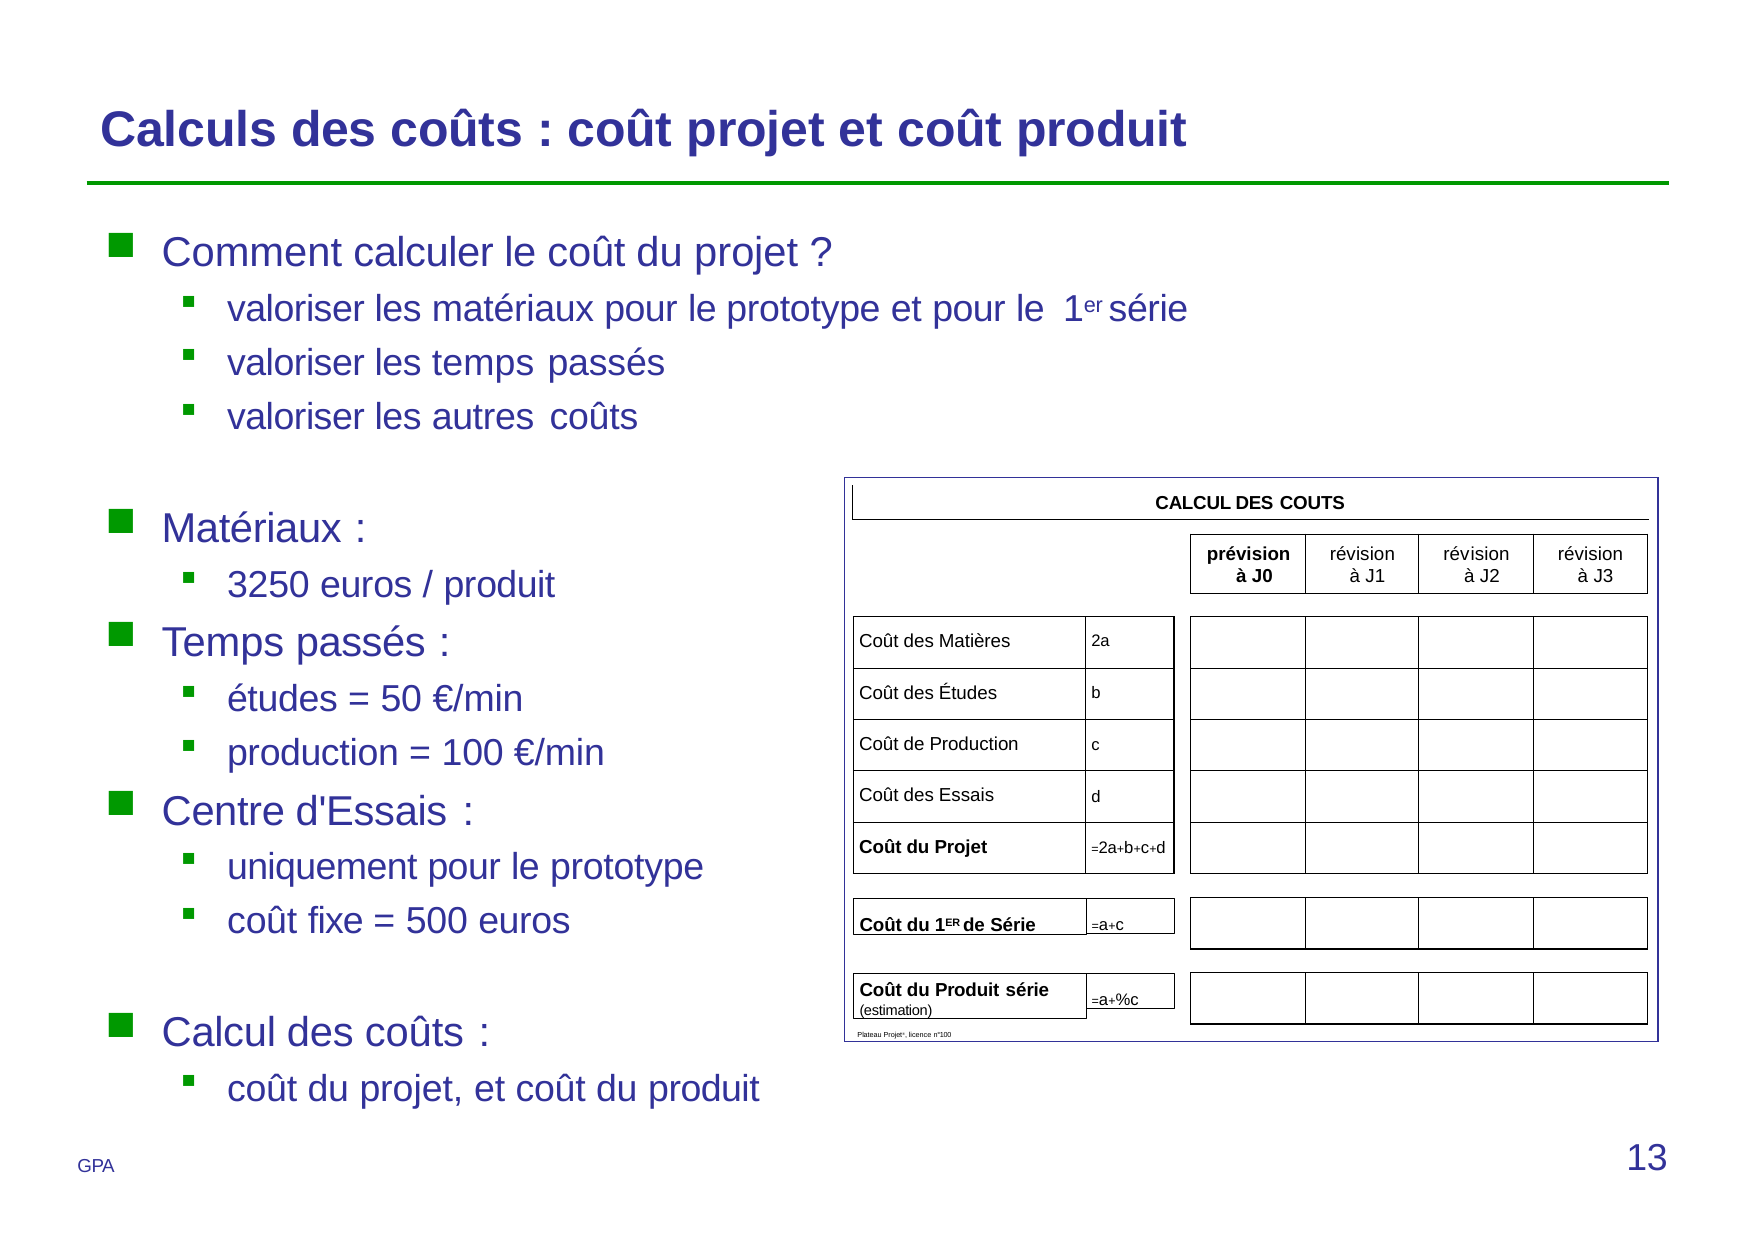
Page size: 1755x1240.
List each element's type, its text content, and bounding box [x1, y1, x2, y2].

table_cell =2a+b+c+d [1086, 823, 1173, 873]
table_cell [1306, 823, 1418, 873]
text_box Comment calculer le coût du projet ? valoriser les matériaux pour le prototype et pour le 1er série valoriser les temps passés valoriser les autres coûts [101, 212, 1214, 437]
table_cell [1534, 720, 1647, 770]
table_header révision à J1 [1306, 535, 1418, 593]
table_cell d [1086, 771, 1173, 822]
table_cell [1419, 720, 1533, 770]
table_cell [1306, 771, 1418, 822]
table_header [1191, 617, 1305, 668]
table_cell [1191, 823, 1305, 873]
table_cell [1306, 720, 1418, 770]
table_header [1306, 973, 1418, 1023]
text_box Coût du Produit série (estimation) [853, 973, 1087, 1019]
table_header [1534, 973, 1647, 1023]
table_cell [1419, 669, 1533, 719]
title Calculs des coûts : coût projet et coût produit [98, 94, 1191, 304]
text_box Matériaux : 3250 euros / produit Temps passés : [103, 488, 560, 662]
table_cell c [1086, 720, 1173, 770]
text_box =a+%c [1086, 973, 1175, 1009]
table_cell [1419, 771, 1533, 822]
text_box Coût du 1ER de Série [853, 898, 1087, 935]
table_cell Coût des Essais [854, 771, 1085, 822]
table_header [1419, 898, 1533, 948]
table_cell Coût du Projet [854, 823, 1085, 873]
table_cell Coût de Production [854, 720, 1085, 770]
text_box Plateau Projet®, licence n°100 [851, 1027, 961, 1039]
text_box CALCUL DES COUTS [1153, 488, 1350, 514]
table_header [1306, 617, 1418, 668]
table_header [1306, 898, 1418, 948]
table_cell [1191, 720, 1305, 770]
table_cell [1306, 669, 1418, 719]
text_box études = 50 €/min production = 100 €/min Centre d'Essais : [103, 662, 611, 834]
table_header [1534, 617, 1647, 668]
table_header 2a [1086, 617, 1173, 668]
text_box Calcul des coûts : coût du projet, et coût du produit [103, 993, 764, 1109]
text_box uniquement pour le prototype coût fixe = 500 euros [178, 830, 715, 941]
table_cell Coût des Études [854, 669, 1085, 719]
table_header prévision à J0 [1191, 535, 1305, 593]
table_cell [1191, 771, 1305, 822]
table_cell [1534, 771, 1647, 822]
table_header révision à J3 [1534, 535, 1647, 593]
table_header [1419, 973, 1533, 1023]
table_cell [1419, 823, 1533, 873]
table_header Coût des Matières [854, 617, 1085, 668]
table_cell [1534, 823, 1647, 873]
table_header [1191, 973, 1305, 1023]
table_header révision à J2 [1419, 535, 1533, 593]
text_box =a+c [1086, 898, 1175, 934]
table_cell b [1086, 669, 1173, 719]
table_header [1419, 617, 1533, 668]
table_cell [1191, 669, 1305, 719]
table_cell [1534, 669, 1647, 719]
slide_number 13 [1622, 1134, 1673, 1240]
table_header [1191, 898, 1305, 948]
table_header [1534, 898, 1647, 948]
footer GPA [75, 1153, 431, 1240]
